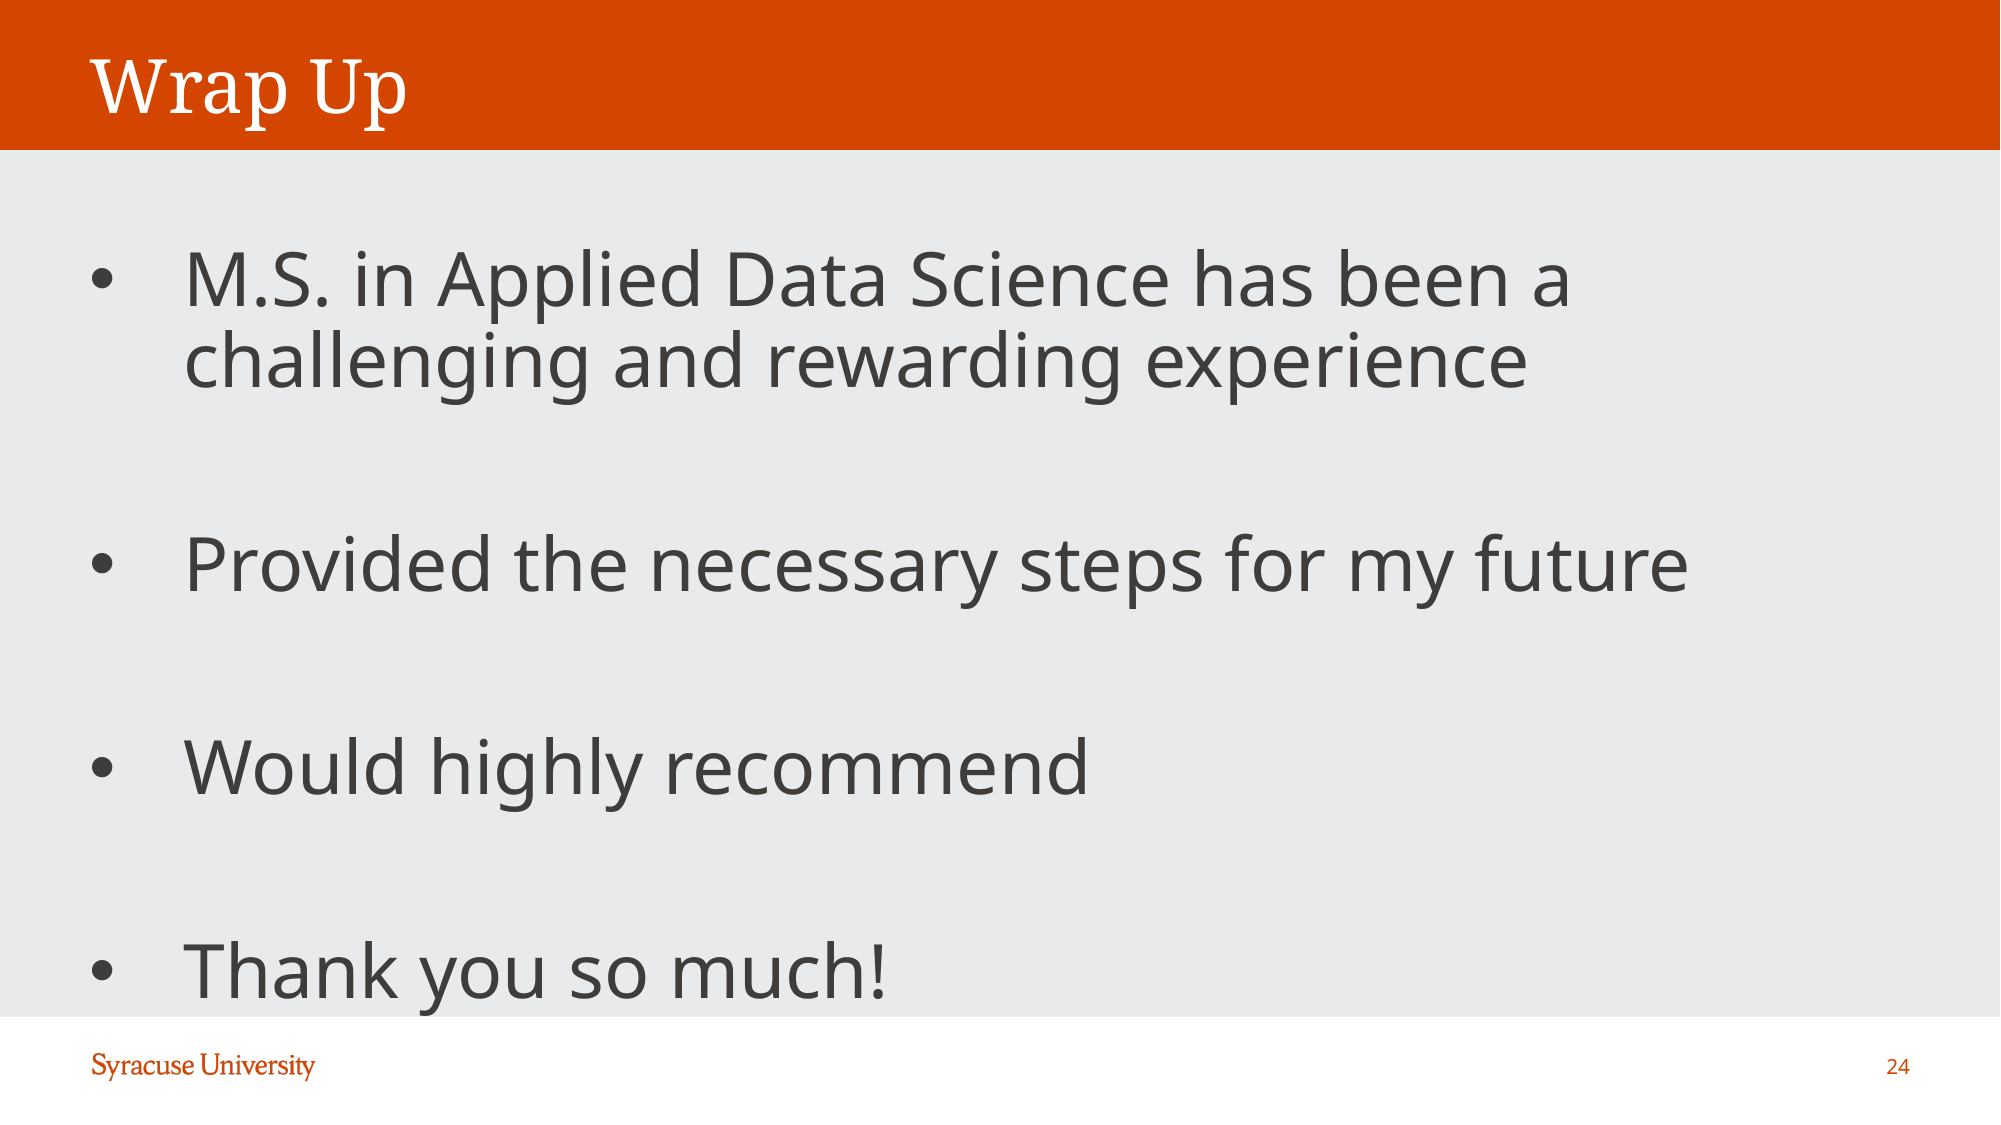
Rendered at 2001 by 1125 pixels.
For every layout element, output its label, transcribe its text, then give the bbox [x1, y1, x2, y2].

list M.S. in Applied Data Science has been a challenging and rewarding experience Provided the necessary steps for my future Would highly recommend Thank you so much! [75, 234, 1788, 929]
slide_number 24 [1787, 1039, 1925, 1098]
picture [91, 1052, 316, 1082]
title Wrap Up [75, 41, 1925, 146]
